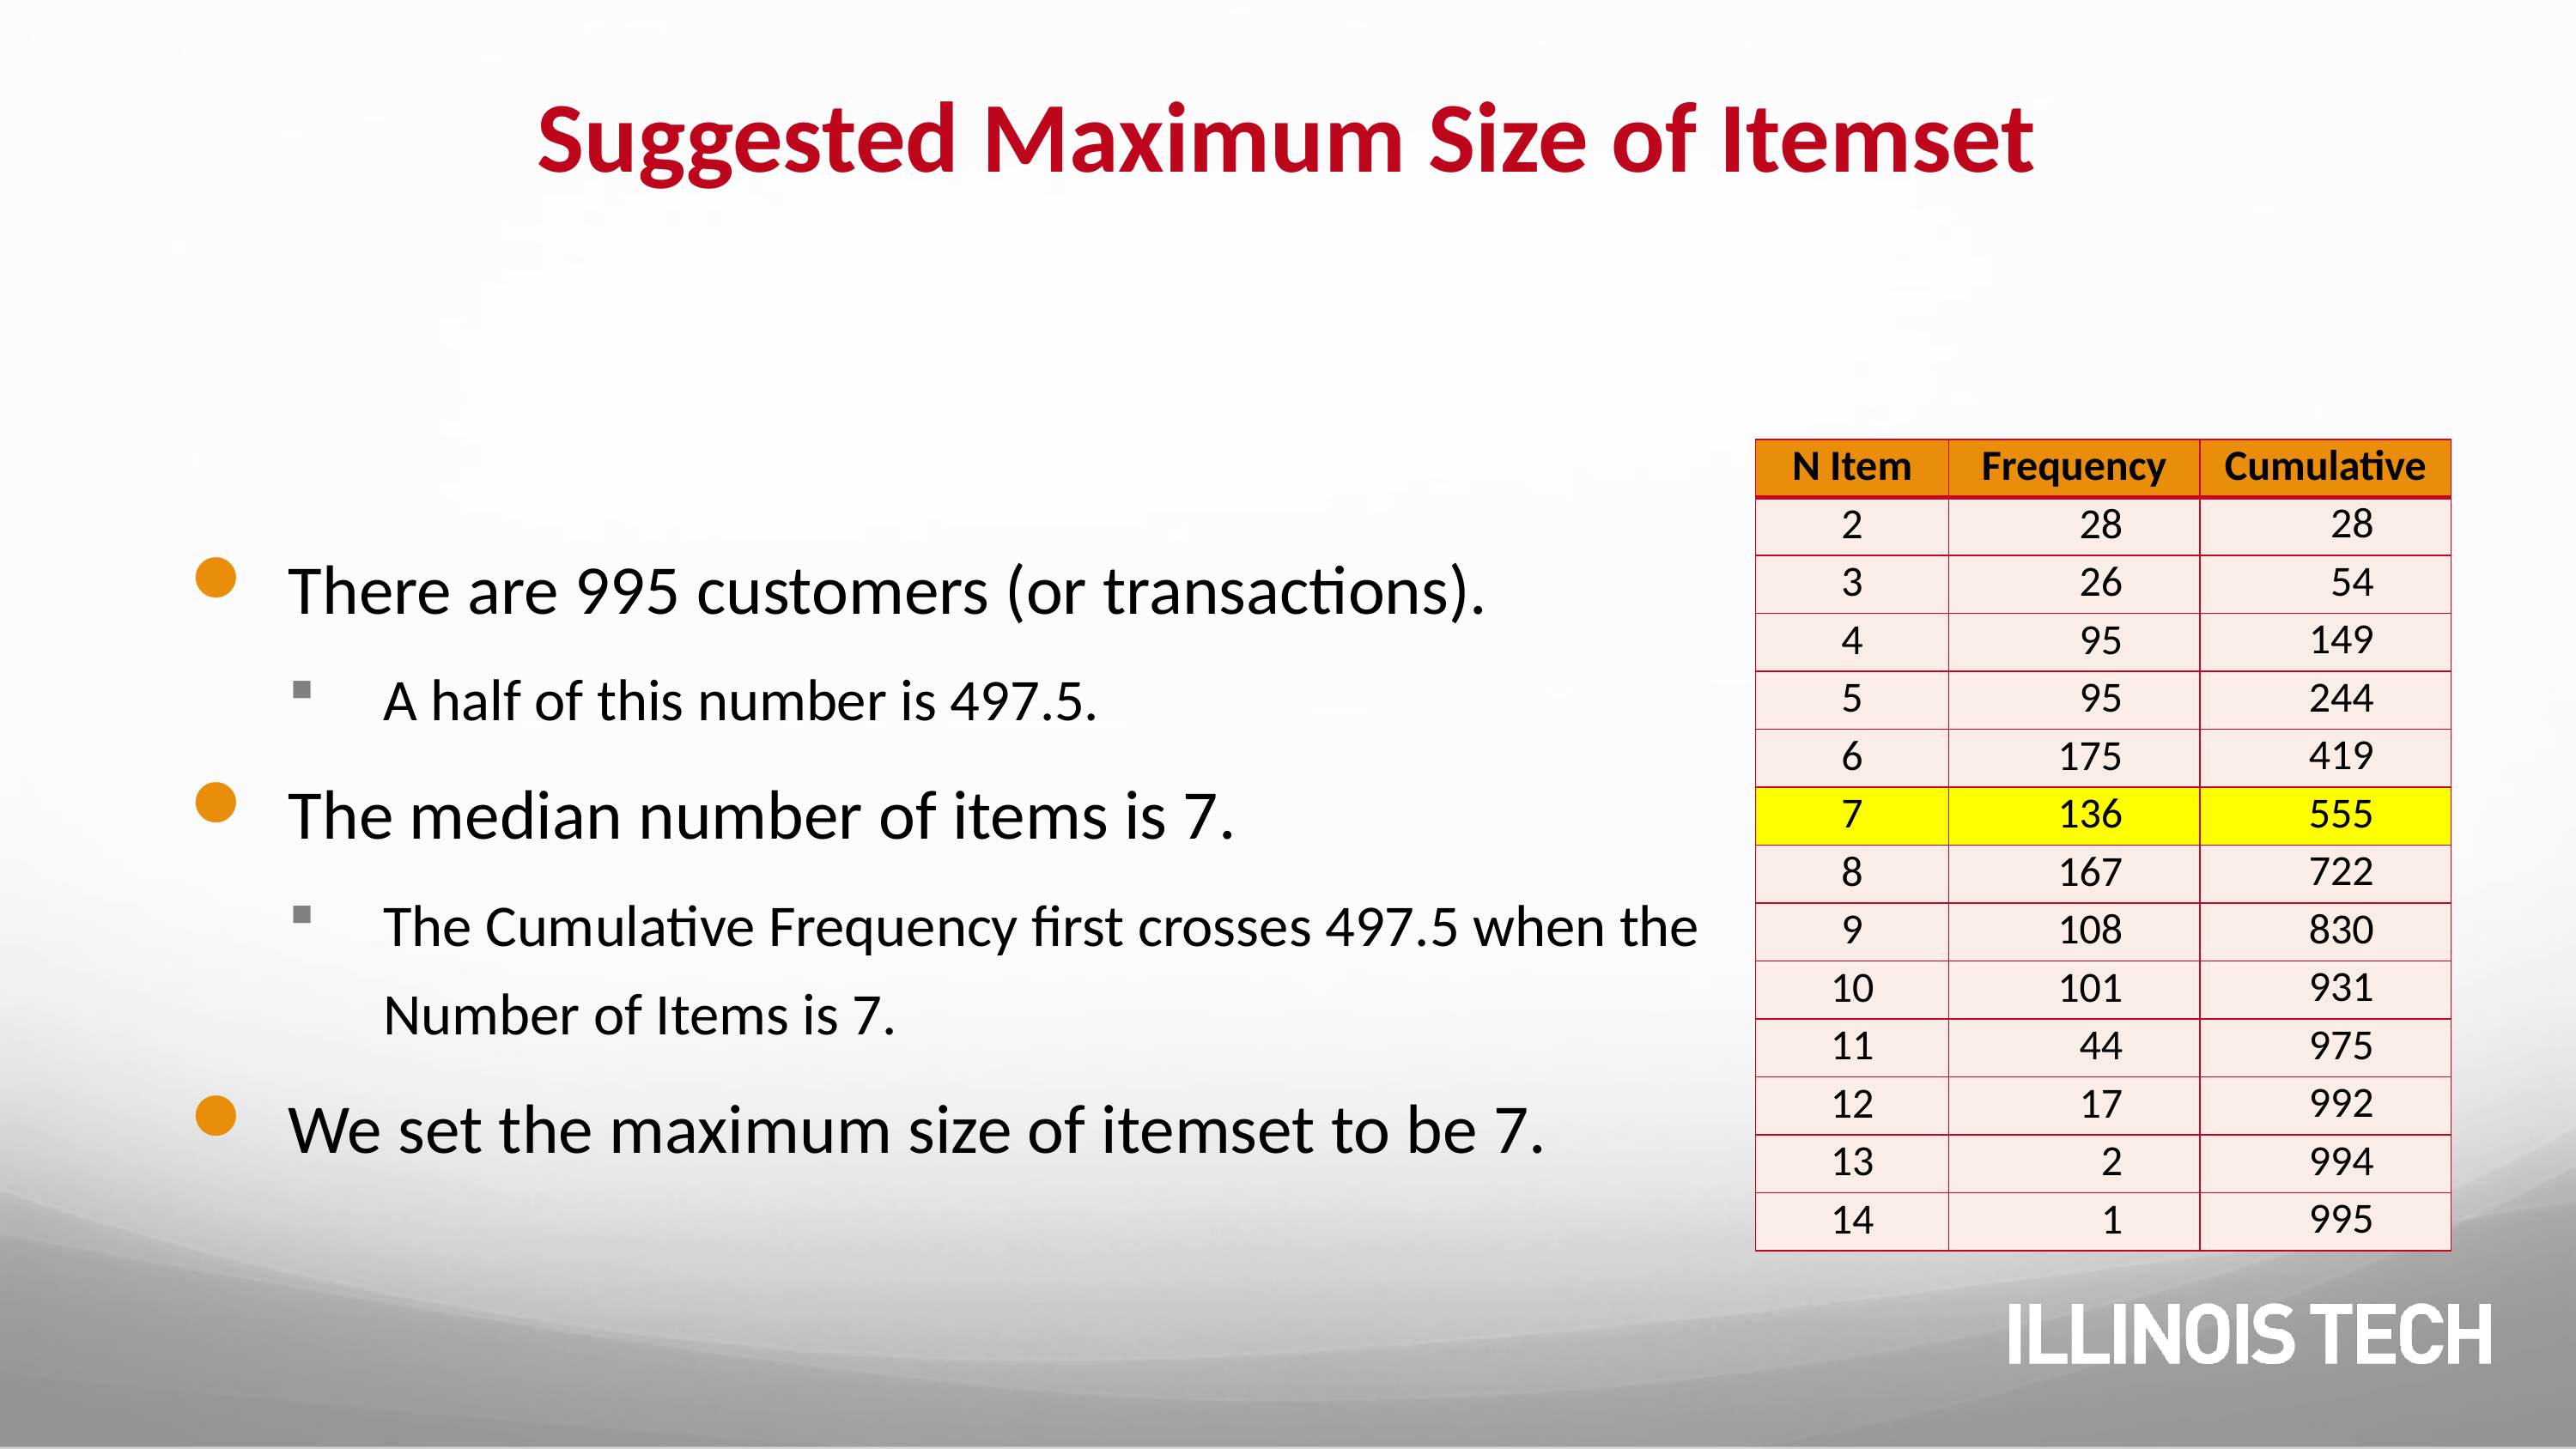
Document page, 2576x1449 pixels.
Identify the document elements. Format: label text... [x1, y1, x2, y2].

picture [0, 0, 2576, 1449]
table_cell 4 [1756, 614, 1948, 670]
table_cell 830 [2201, 904, 2451, 961]
table_cell 17 [1949, 1077, 2199, 1134]
table_cell 13 [1756, 1136, 1948, 1192]
table_cell 11 [1756, 1020, 1948, 1076]
table_cell 244 [2201, 672, 2451, 729]
table_cell 5 [1756, 672, 1948, 729]
table_cell 994 [2201, 1136, 2451, 1192]
table_cell 2 [1949, 1136, 2199, 1192]
table_cell 7 [1756, 788, 1948, 845]
table_cell 28 [1949, 500, 2199, 555]
table_cell 14 [1756, 1193, 1948, 1250]
table_cell 54 [2201, 556, 2451, 613]
table_header Frequency [1949, 440, 2199, 495]
table_cell 722 [2201, 846, 2451, 902]
table_cell 6 [1756, 730, 1948, 786]
table_cell 995 [2201, 1193, 2451, 1250]
table_cell 167 [1949, 846, 2199, 902]
table_cell 555 [2201, 788, 2451, 845]
table_cell 1 [1949, 1193, 2199, 1250]
table_cell 3 [1756, 556, 1948, 613]
table_cell 108 [1949, 904, 2199, 961]
table_cell 992 [2201, 1077, 2451, 1134]
table_cell 28 [2201, 500, 2451, 555]
table_header N Item [1756, 440, 1948, 495]
table_cell 2 [1756, 500, 1948, 555]
table_cell 101 [1949, 961, 2199, 1018]
table_cell 44 [1949, 1020, 2199, 1076]
table_cell 95 [1949, 672, 2199, 729]
table_cell 8 [1756, 846, 1948, 902]
table_cell 26 [1949, 556, 2199, 613]
table_header Cumulative [2201, 440, 2451, 495]
table_cell 419 [2201, 730, 2451, 786]
table_cell 149 [2201, 614, 2451, 670]
table_cell 10 [1756, 961, 1948, 1018]
table_cell 931 [2201, 961, 2451, 1018]
table_cell 136 [1949, 788, 2199, 845]
table_cell 9 [1756, 904, 1948, 961]
list There are 995 customers (or transactions). A half of this number is 497.5. The median number of items is 7. The Cumulative Frequency first crosses 497.5 when the Number of Items is 7. We set the maximum size of itemset to be 7. [177, 385, 1723, 1305]
table_cell 975 [2201, 1020, 2451, 1076]
table_cell 175 [1949, 730, 2199, 786]
table_cell 95 [1949, 614, 2199, 670]
title Suggested Maximum Size of Itemset [155, 22, 2421, 241]
table_cell 12 [1756, 1077, 1948, 1134]
